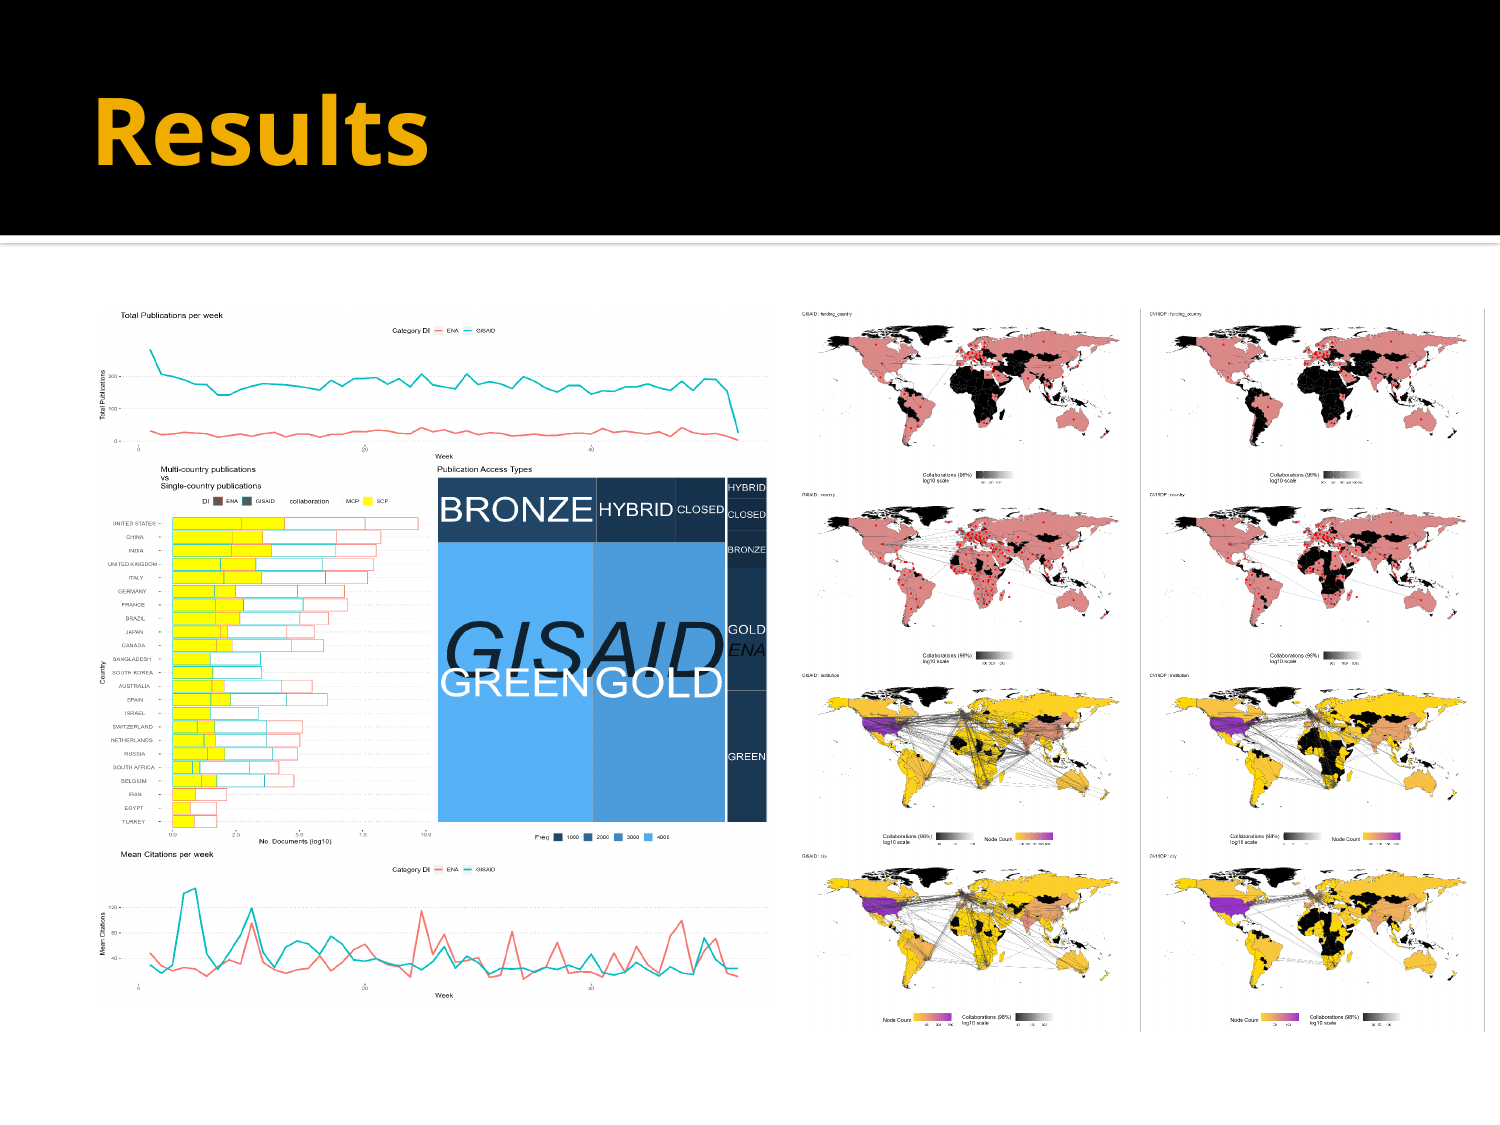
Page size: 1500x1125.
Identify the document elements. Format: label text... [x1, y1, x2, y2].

title Results [75, 25, 1425, 231]
picture [791, 309, 1486, 1033]
picture [96, 309, 771, 1002]
